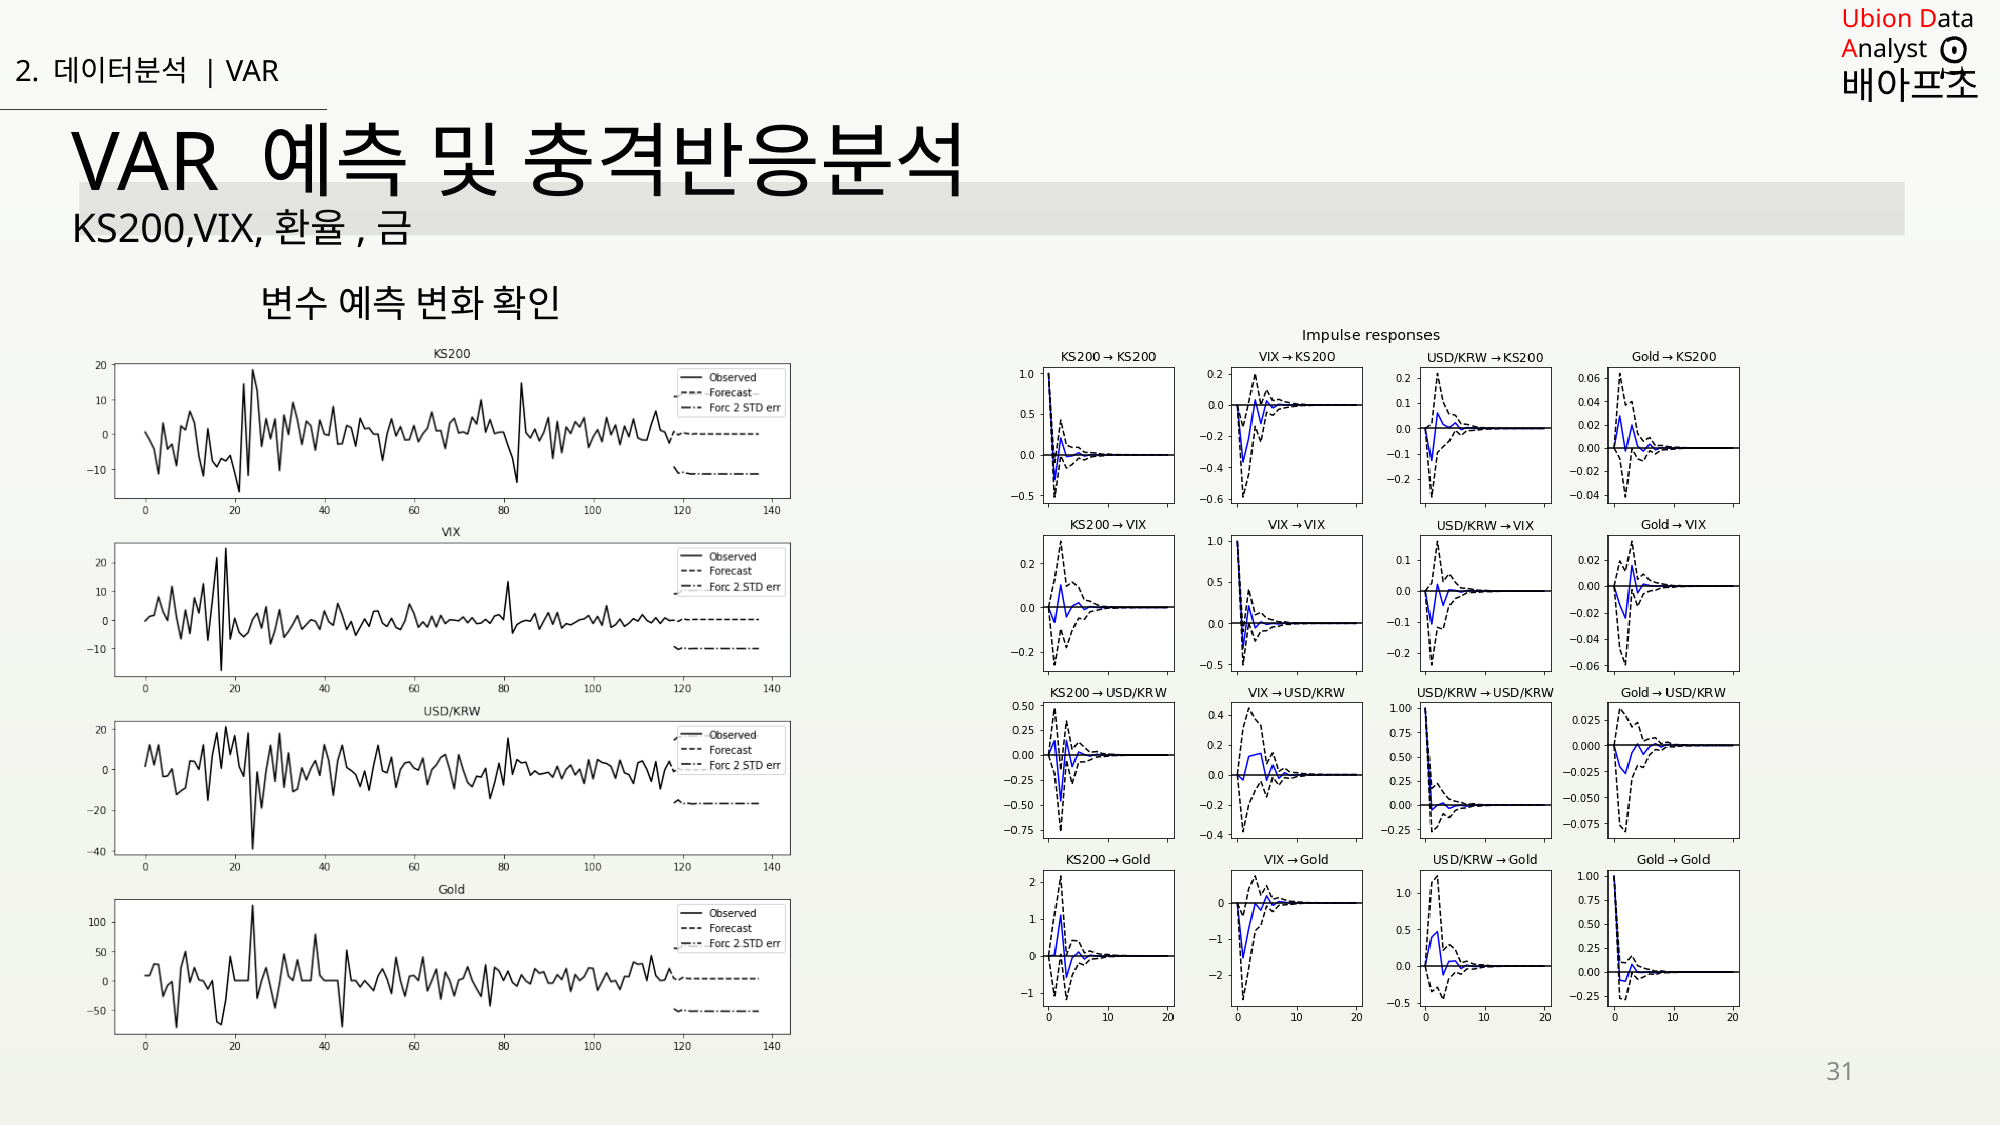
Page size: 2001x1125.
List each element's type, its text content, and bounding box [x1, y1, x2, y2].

picture [996, 322, 1747, 1030]
text_box VAR 예측 및 충격반응분석 KS200,VIX,환율,금 [64, 60, 1775, 311]
picture [79, 341, 796, 1058]
text_box 2. 데이터분석 | VAR [7, 33, 347, 109]
text_box [79, 182, 1905, 236]
slide_number 31 [1816, 1049, 1863, 1096]
text_box 변수 예측 변화 확인 [253, 272, 622, 332]
